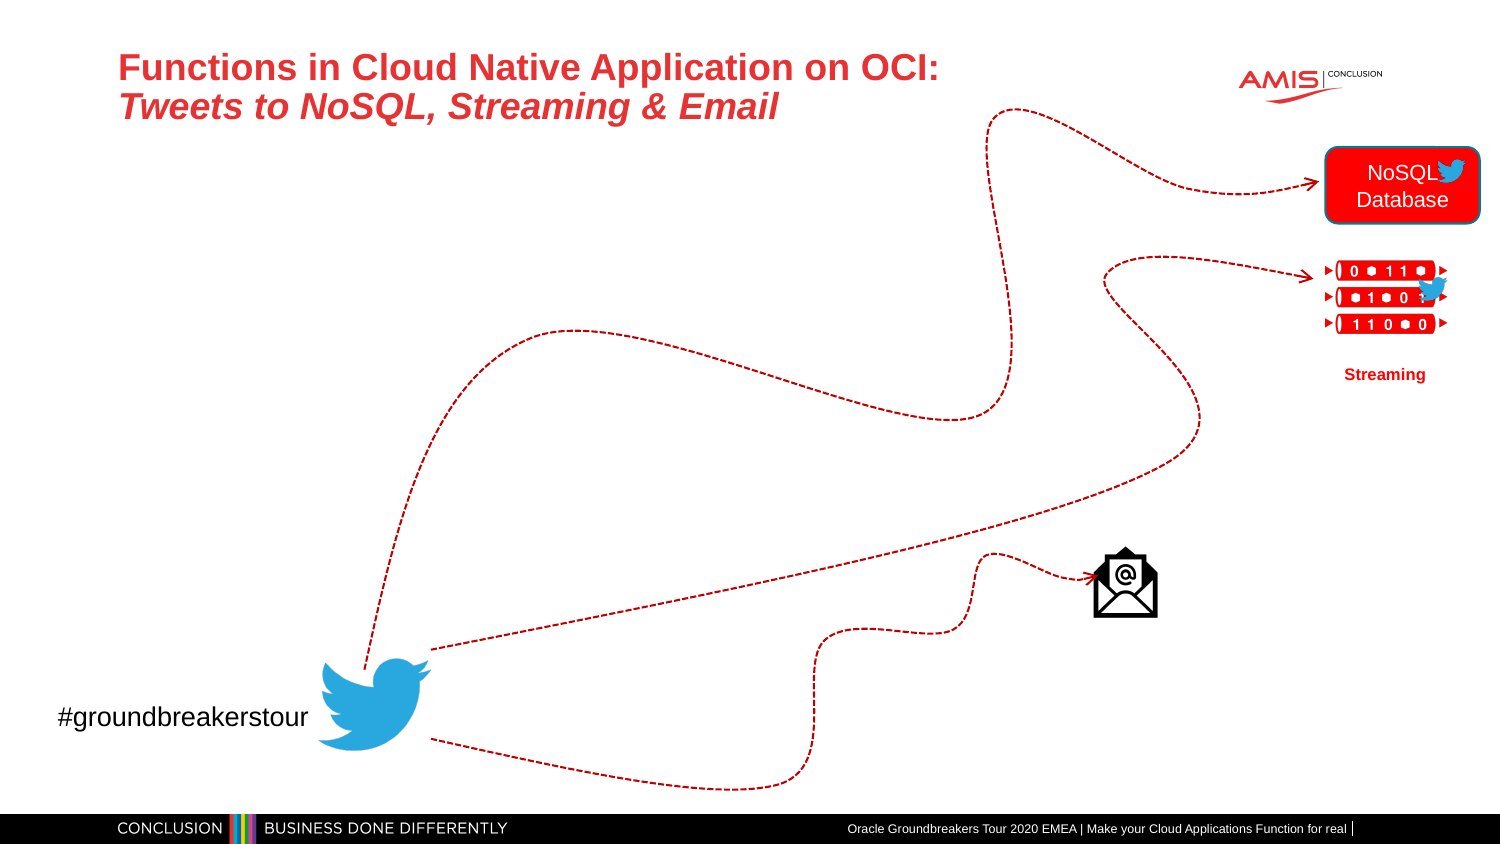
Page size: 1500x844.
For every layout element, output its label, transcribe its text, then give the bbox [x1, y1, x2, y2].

title Functions in Cloud Native Application on OCI: Tweets to NoSQL, Streaming & Email [118, 47, 1205, 130]
text_box [441, 255, 1292, 649]
text_box #groundbreakerstour [57, 699, 308, 732]
picture [239, 814, 1500, 844]
picture [308, 638, 441, 771]
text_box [1292, 204, 1478, 392]
text_box NoSQL Database [1324, 145, 1481, 219]
picture [1087, 543, 1164, 621]
text_box [441, 552, 1087, 791]
picture [1434, 154, 1469, 188]
picture [0, 814, 236, 844]
text_box [370, 108, 1320, 638]
picture [1205, 59, 1388, 106]
picture [1415, 272, 1450, 306]
footer Oracle Groundbreakers Tour 2020 EMEA | Make your Cloud Applications Function for real [814, 820, 1347, 839]
